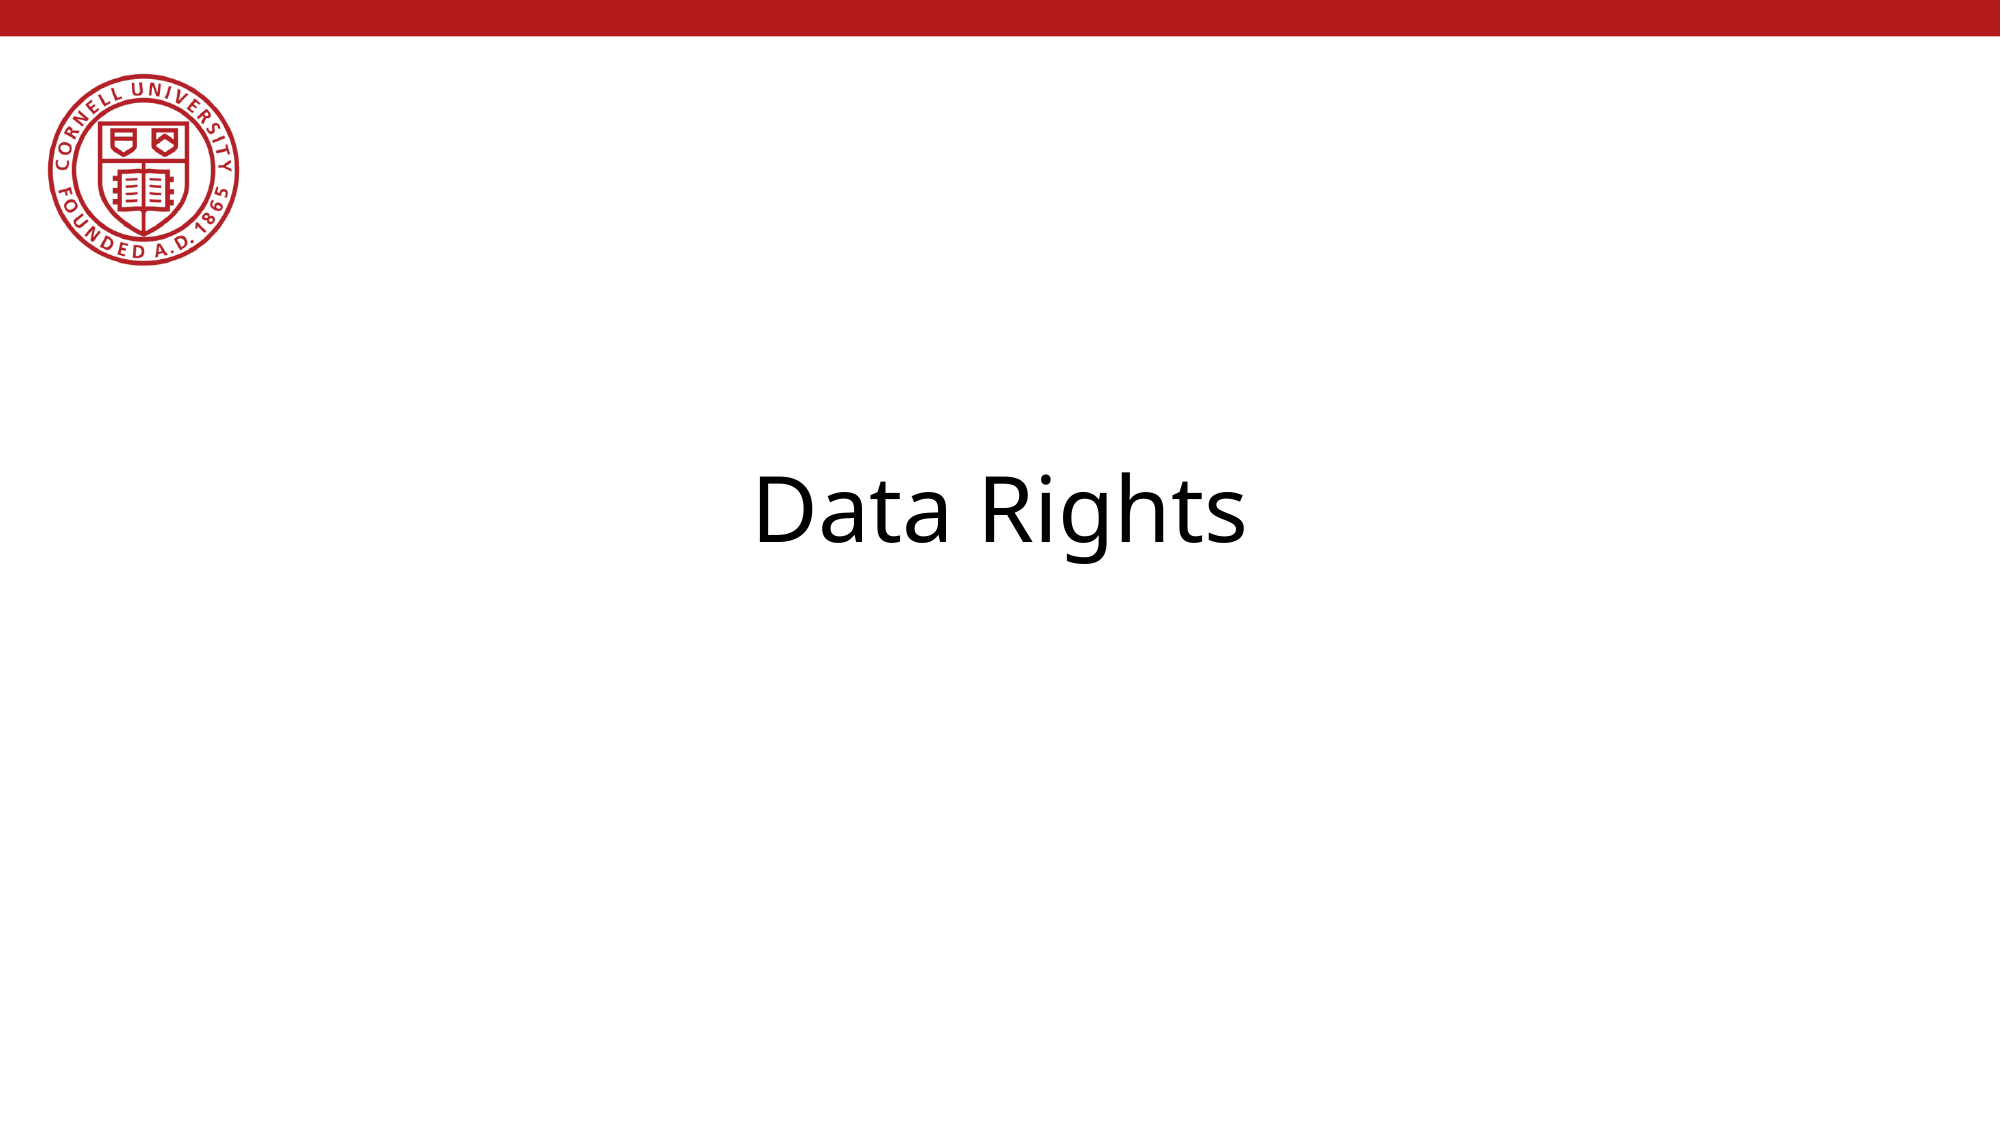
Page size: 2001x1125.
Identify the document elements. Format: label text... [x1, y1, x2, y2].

picture [39, 65, 267, 274]
title Data Rights [197, 404, 1803, 622]
